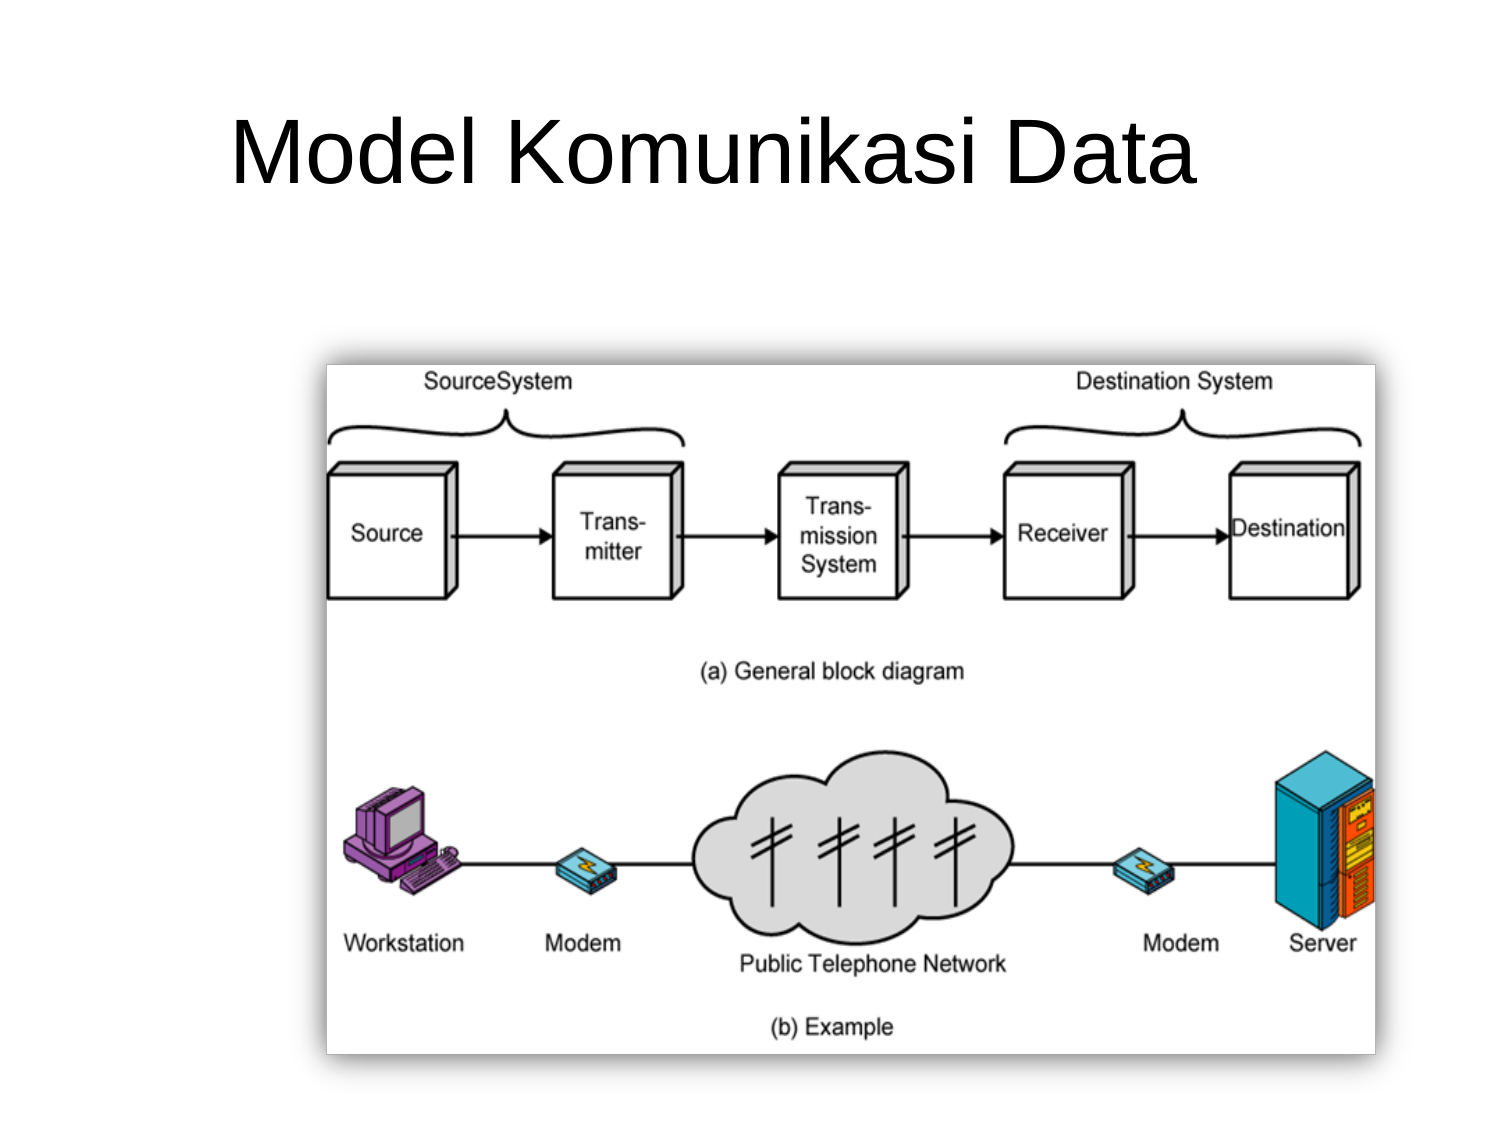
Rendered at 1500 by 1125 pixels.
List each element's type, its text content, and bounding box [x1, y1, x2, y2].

title Model Komunikasi Data [76, 84, 1353, 221]
picture [289, 325, 1412, 1092]
